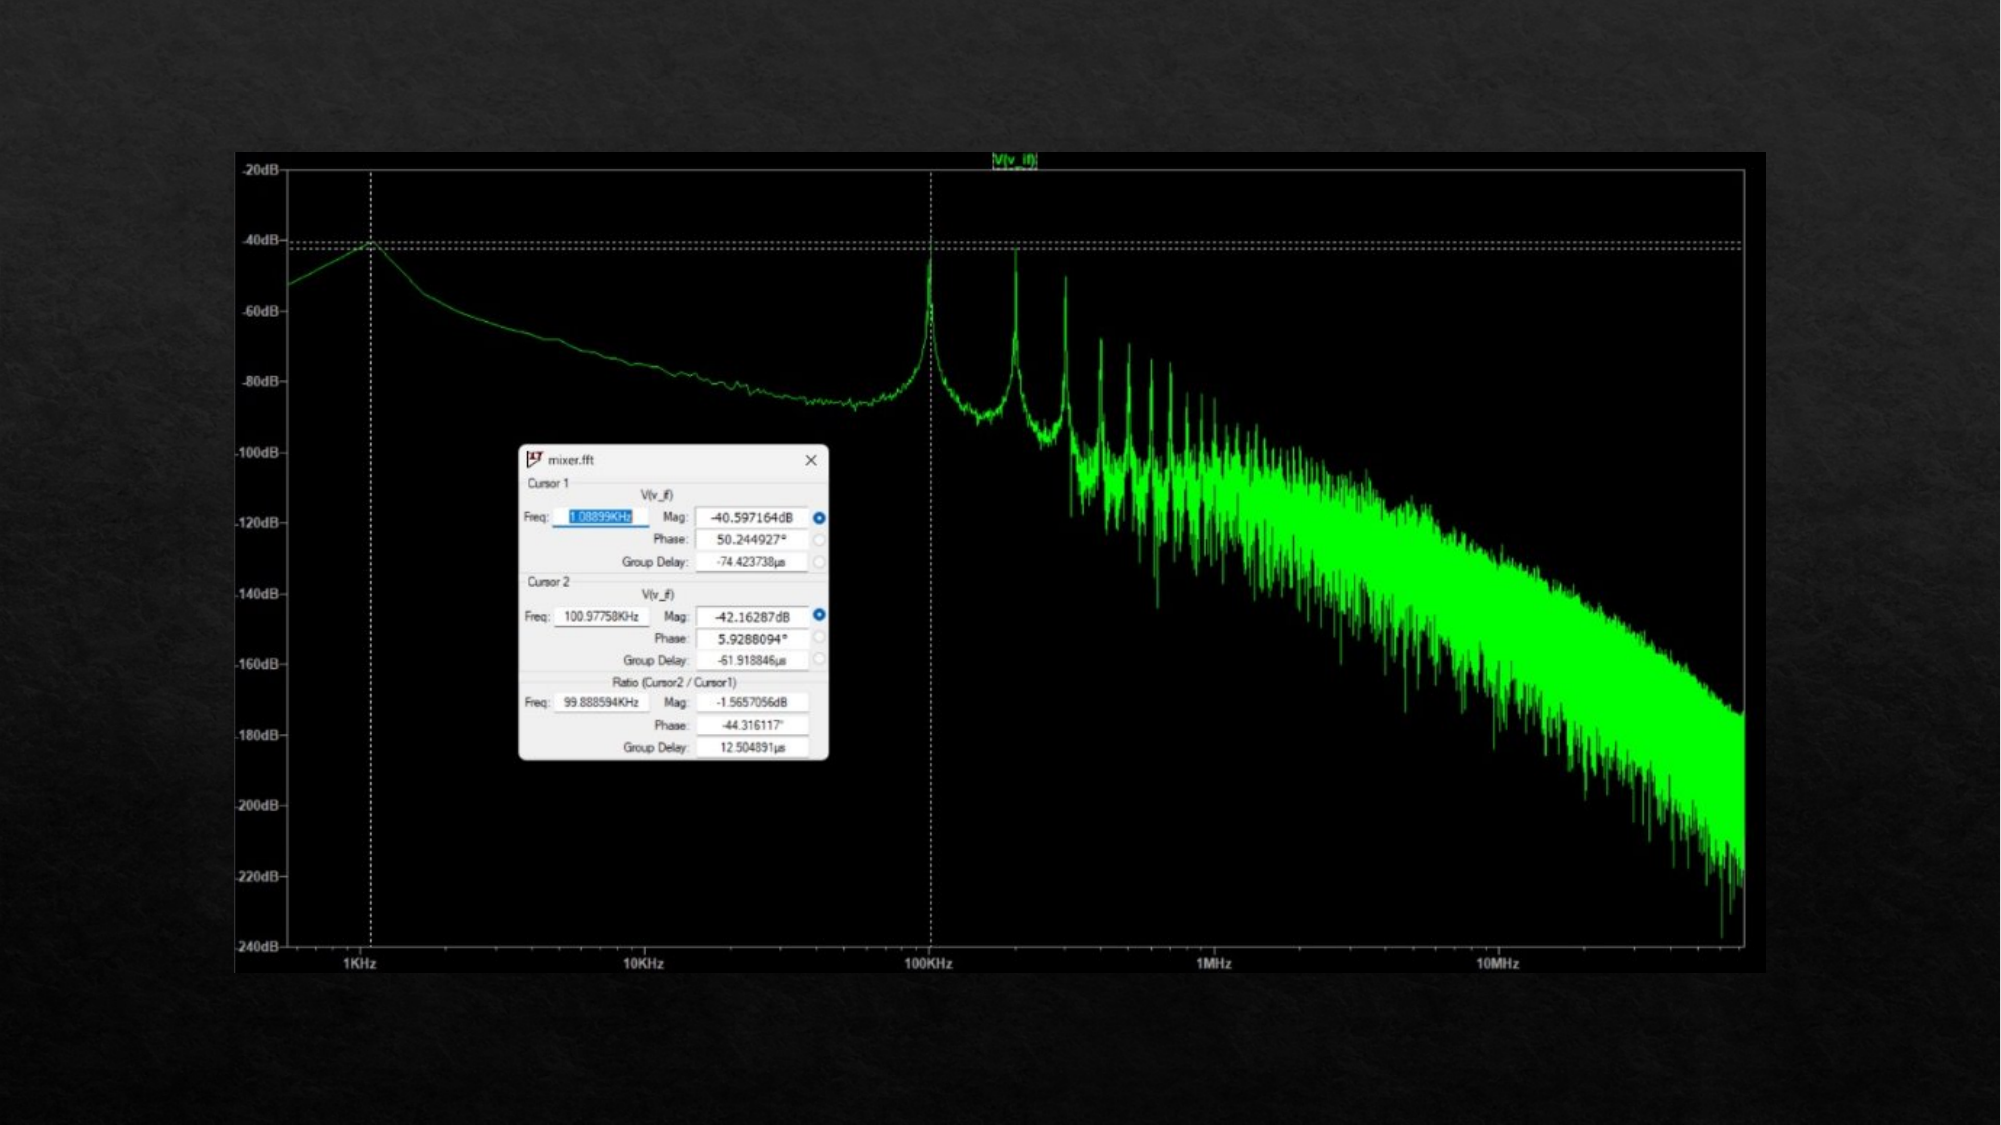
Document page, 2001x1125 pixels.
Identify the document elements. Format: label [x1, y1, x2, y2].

picture [234, 152, 1766, 973]
